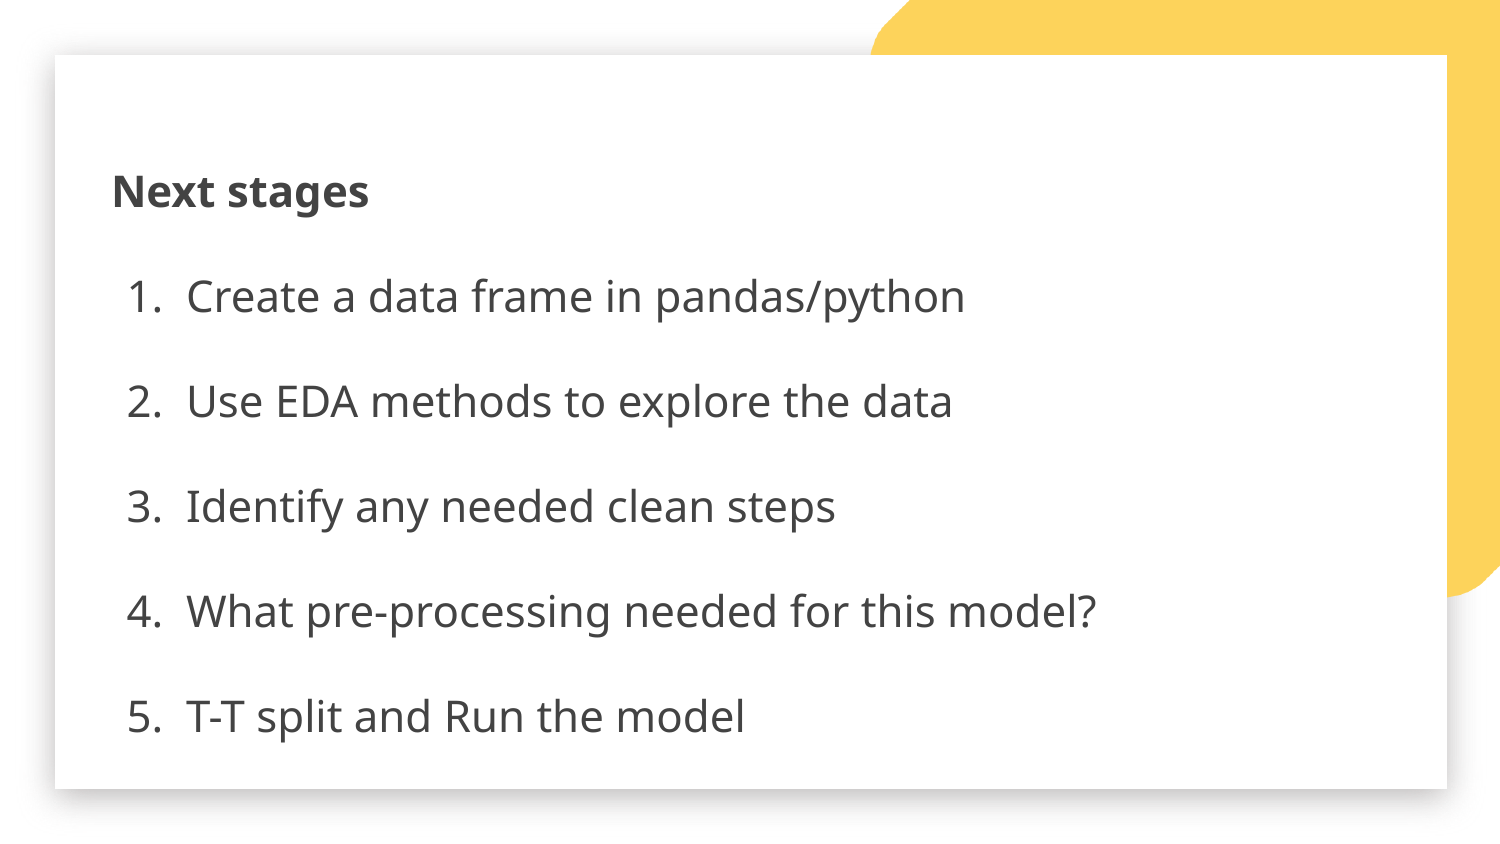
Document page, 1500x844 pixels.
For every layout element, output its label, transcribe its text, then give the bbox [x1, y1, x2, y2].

picture [0, 0, 1500, 844]
text_box Next stages Create a data frame in pandas/python Use EDA methods to explore the data Identify any needed clean steps What pre-processing needed for this model? T-T split and Run the model [96, 149, 1417, 266]
